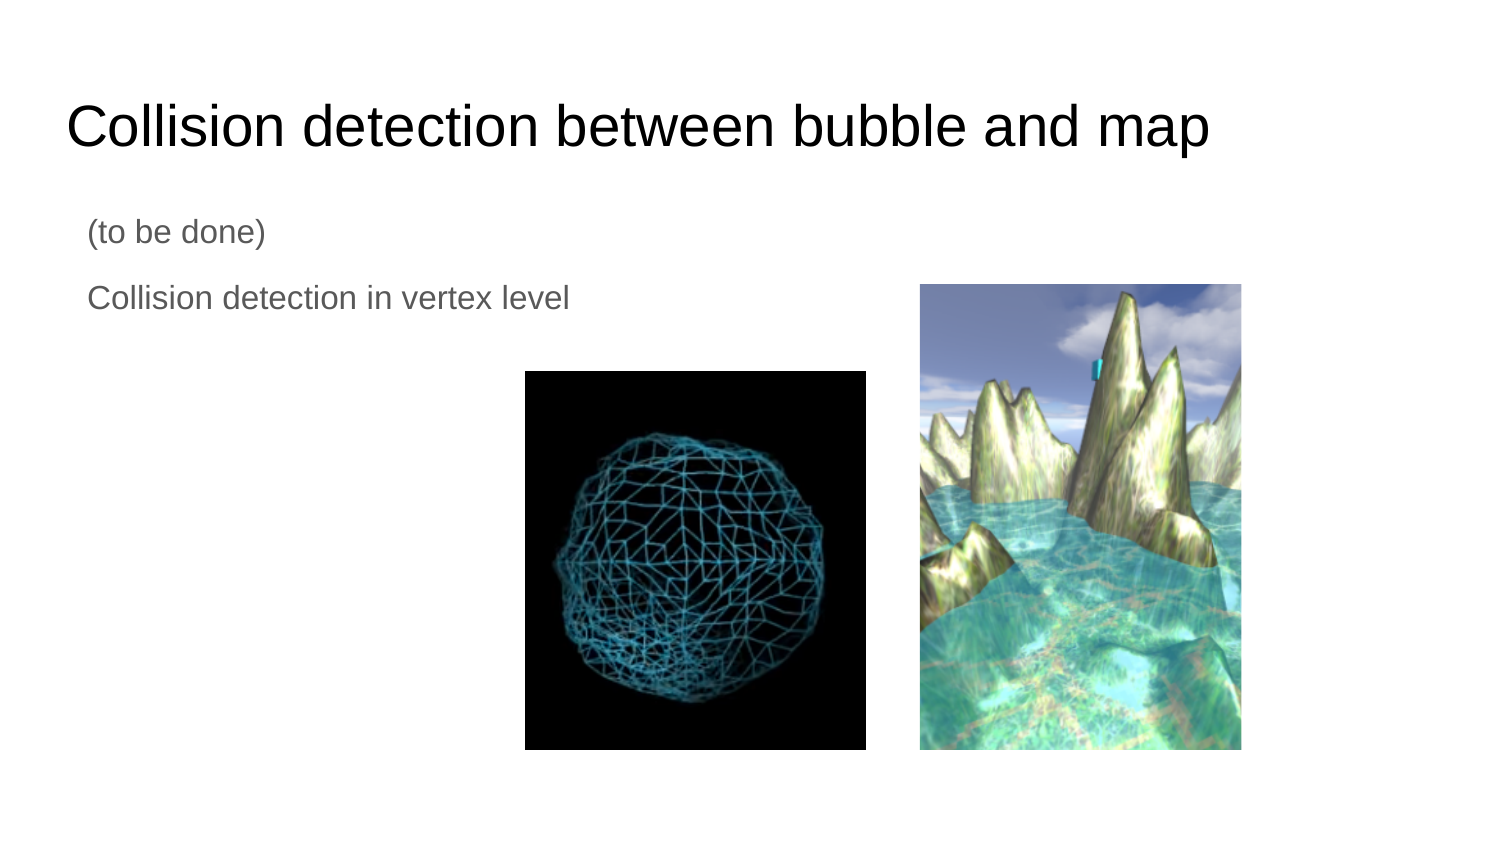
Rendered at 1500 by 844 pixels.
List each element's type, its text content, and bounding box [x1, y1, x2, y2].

title Collision detection between bubble and map [51, 72, 1449, 167]
picture [919, 283, 1242, 750]
list (to be done) Collision detection in vertex level [51, 189, 750, 750]
picture [524, 371, 866, 750]
